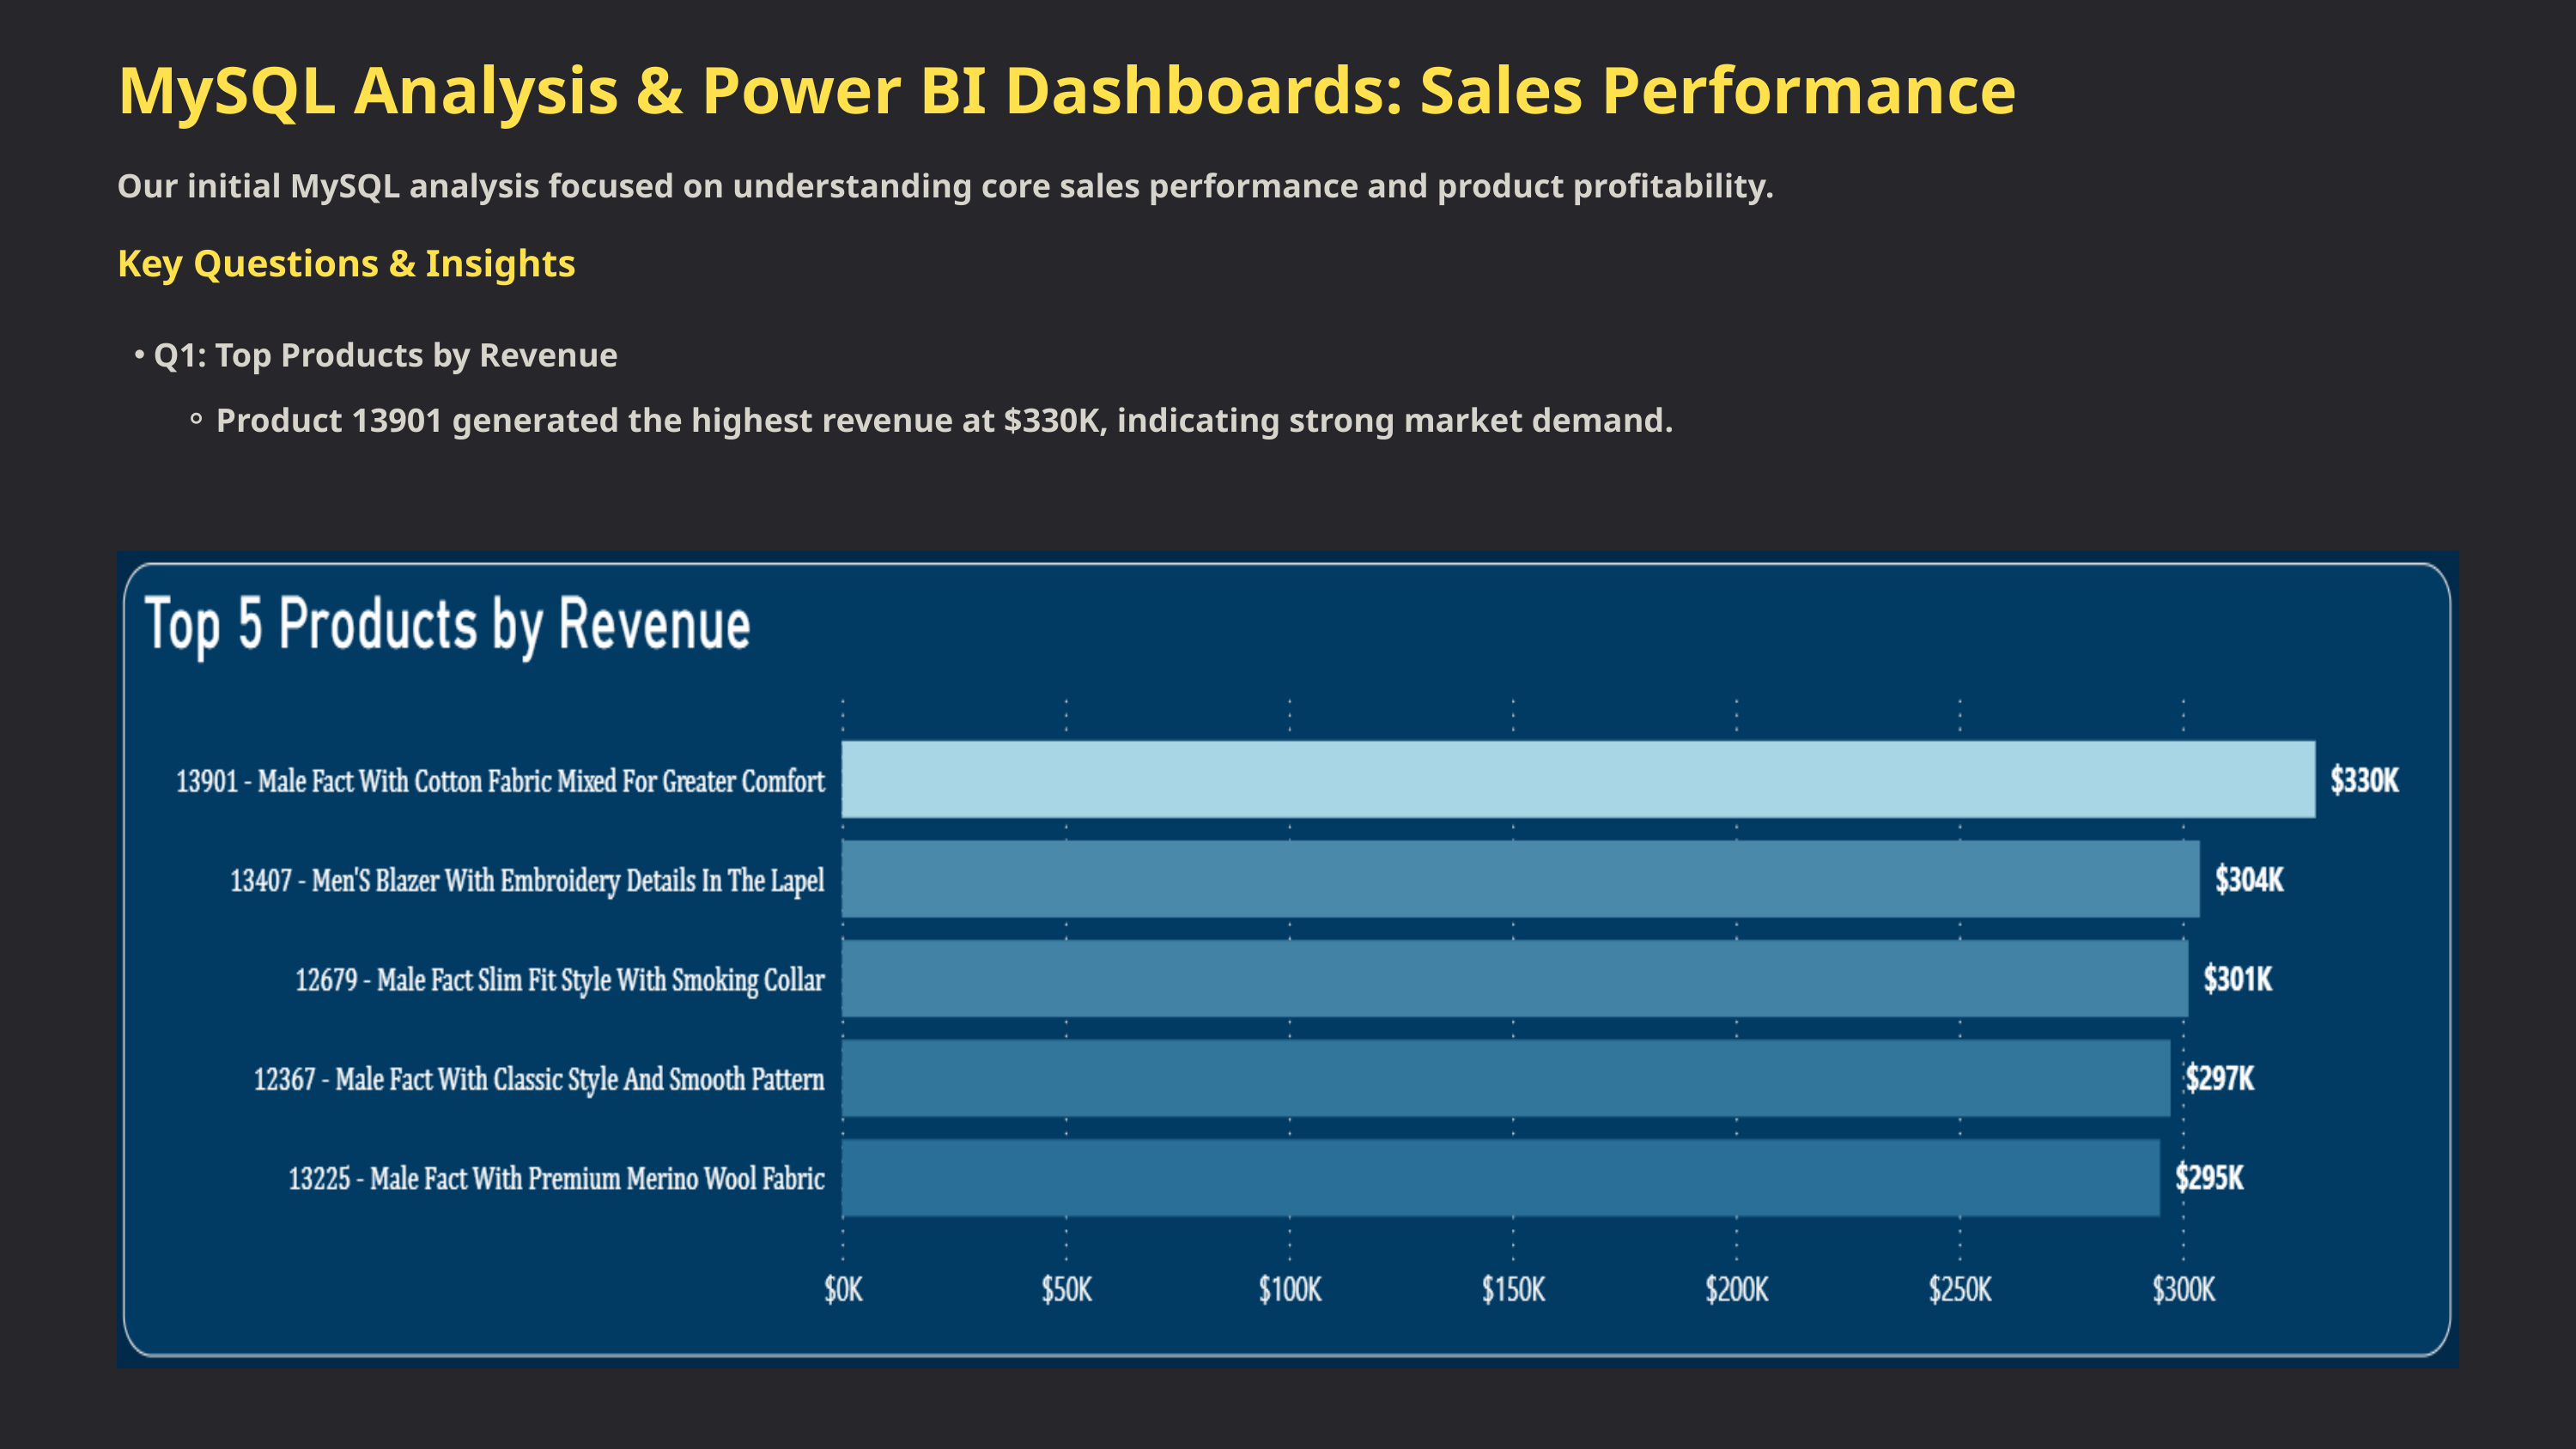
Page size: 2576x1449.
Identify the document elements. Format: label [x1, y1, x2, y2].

picture [116, 551, 2460, 1368]
text_box [0, 0, 2576, 1449]
